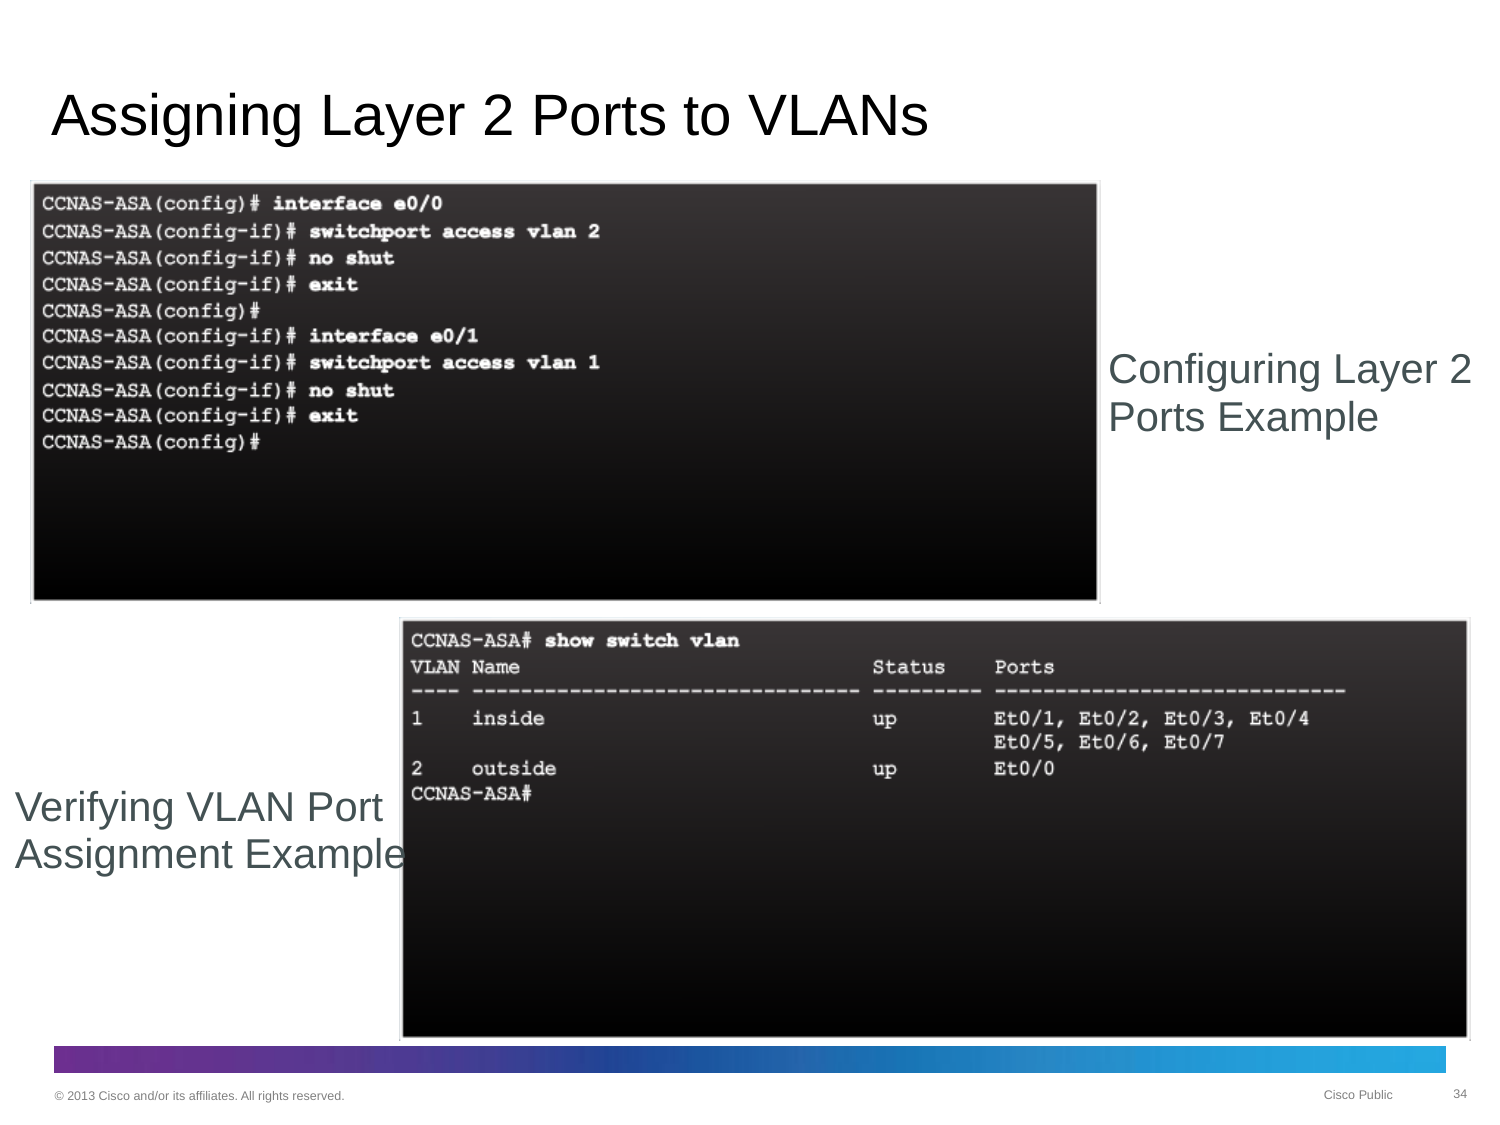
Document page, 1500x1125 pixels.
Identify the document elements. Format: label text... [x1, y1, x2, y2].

title Assigning Layer 2 Ports to VLANs [37, 17, 1447, 155]
picture [399, 617, 1471, 1042]
text_box Configuring Layer 2 Ports Example [1105, 338, 1493, 446]
text_box Verifying VLAN Port Assignment Example [0, 775, 394, 884]
picture [29, 180, 1101, 604]
picture [54, 1046, 1446, 1073]
